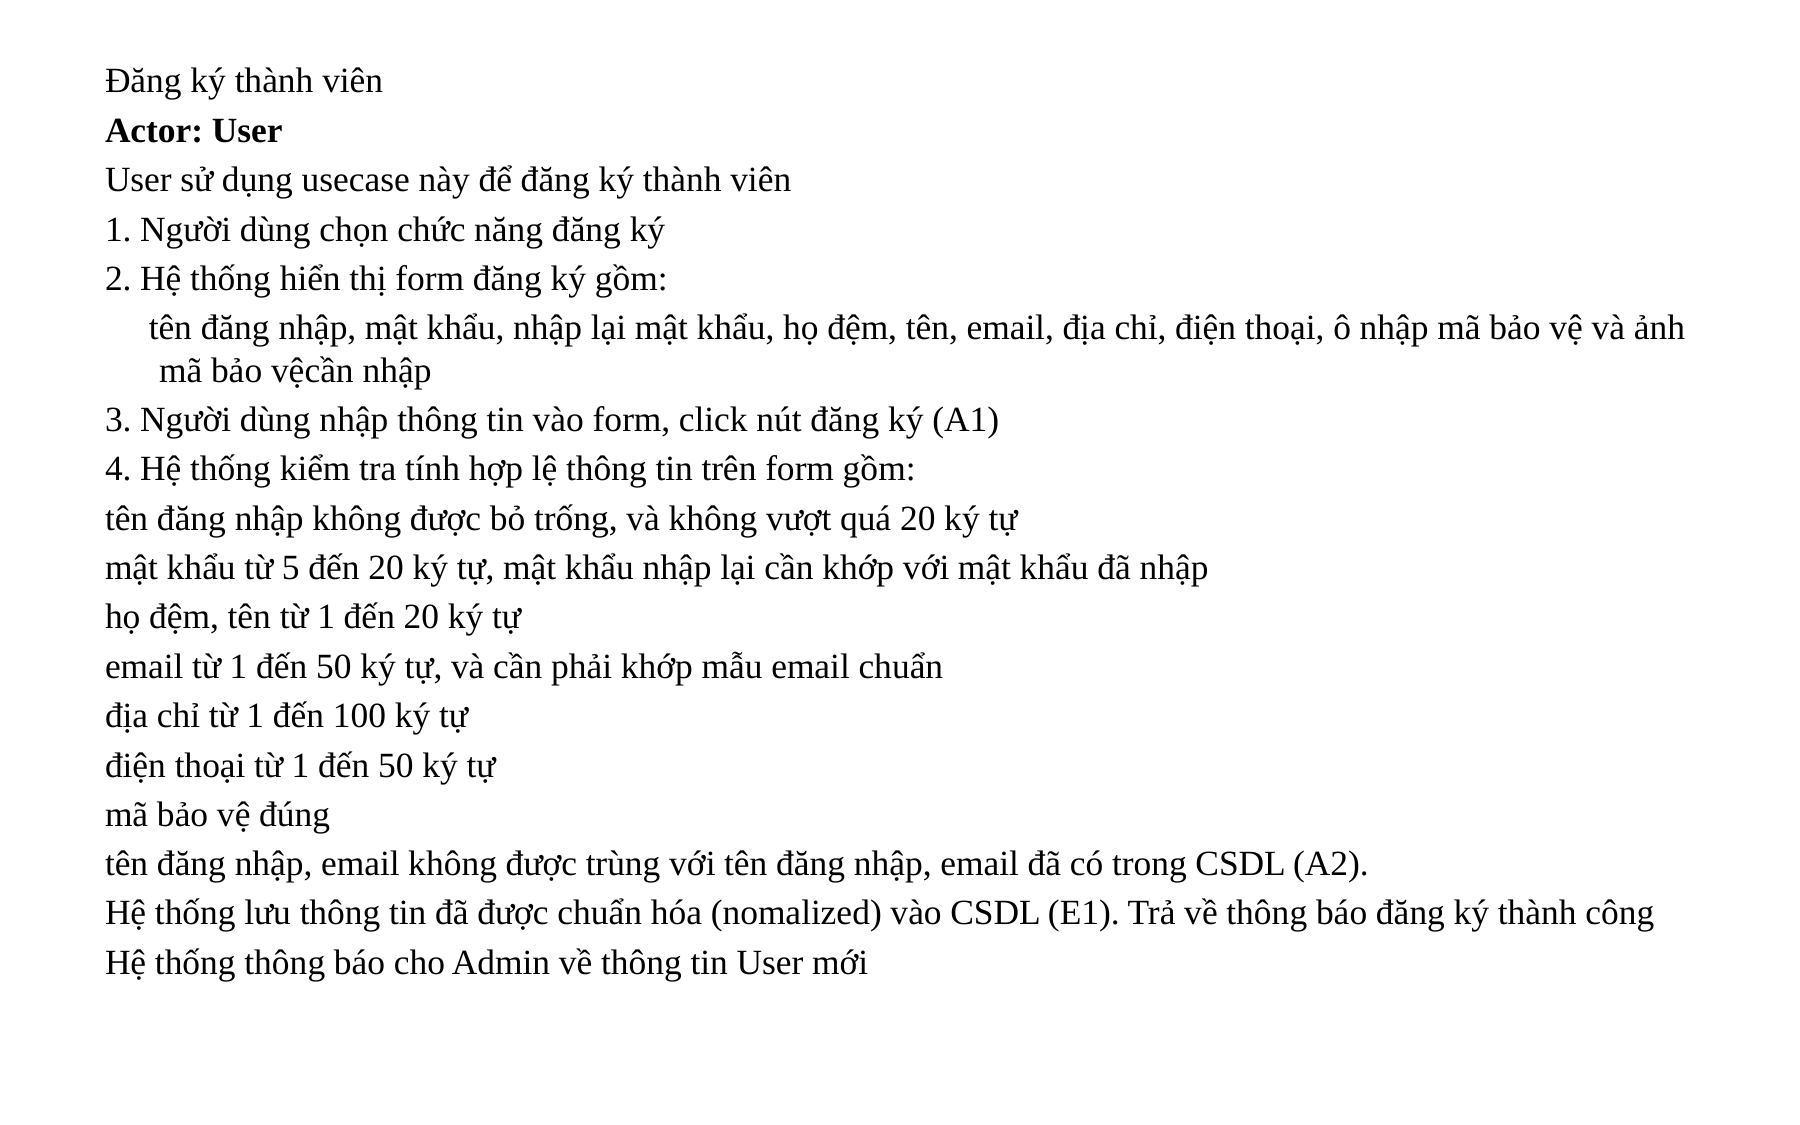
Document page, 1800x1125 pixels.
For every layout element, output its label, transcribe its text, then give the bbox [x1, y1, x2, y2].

list Đăng ký thành viên Actor: User User sử dụng usecase này để đăng ký thành viên 1. Người dùng chọn chức năng đăng ký 2. Hệ thống hiển thị form đăng ký gồm: tên đăng nhập, mật khẩu, nhập lại mật khẩu, họ đệm, tên, email, địa chỉ, điện thoại, ô nhập mã bảo vệ và ảnh mã bảo vệcần nhập 3. Người dùng nhập thông tin vào form, click nút đăng ký (A1) 4. Hệ thống kiểm tra tính hợp lệ thông tin trên form gồm: tên đăng nhập không được bỏ trống, và không vượt quá 20 ký tự mật khẩu từ 5 đến 20 ký tự, mật khẩu nhập lại cần khớp với mật khẩu đã nhập họ đệm, tên từ 1 đến 20 ký tự email từ 1 đến 50 ký tự, và cần phải khớp mẫu email chuẩn địa chỉ từ 1 đến 100 ký tự điện thoại từ 1 đến 50 ký tự mã bảo vệ đúng tên đăng nhập, email không được trùng với tên đăng nhập, email đã có trong CSDL (A2). Hệ thống lưu thông tin đã được chuẩn hóa (nomalized) vào CSDL (E1). Trả về thông báo đăng ký thành công Hệ thống thông báo cho Admin về thông tin User mới [90, 50, 1710, 1005]
